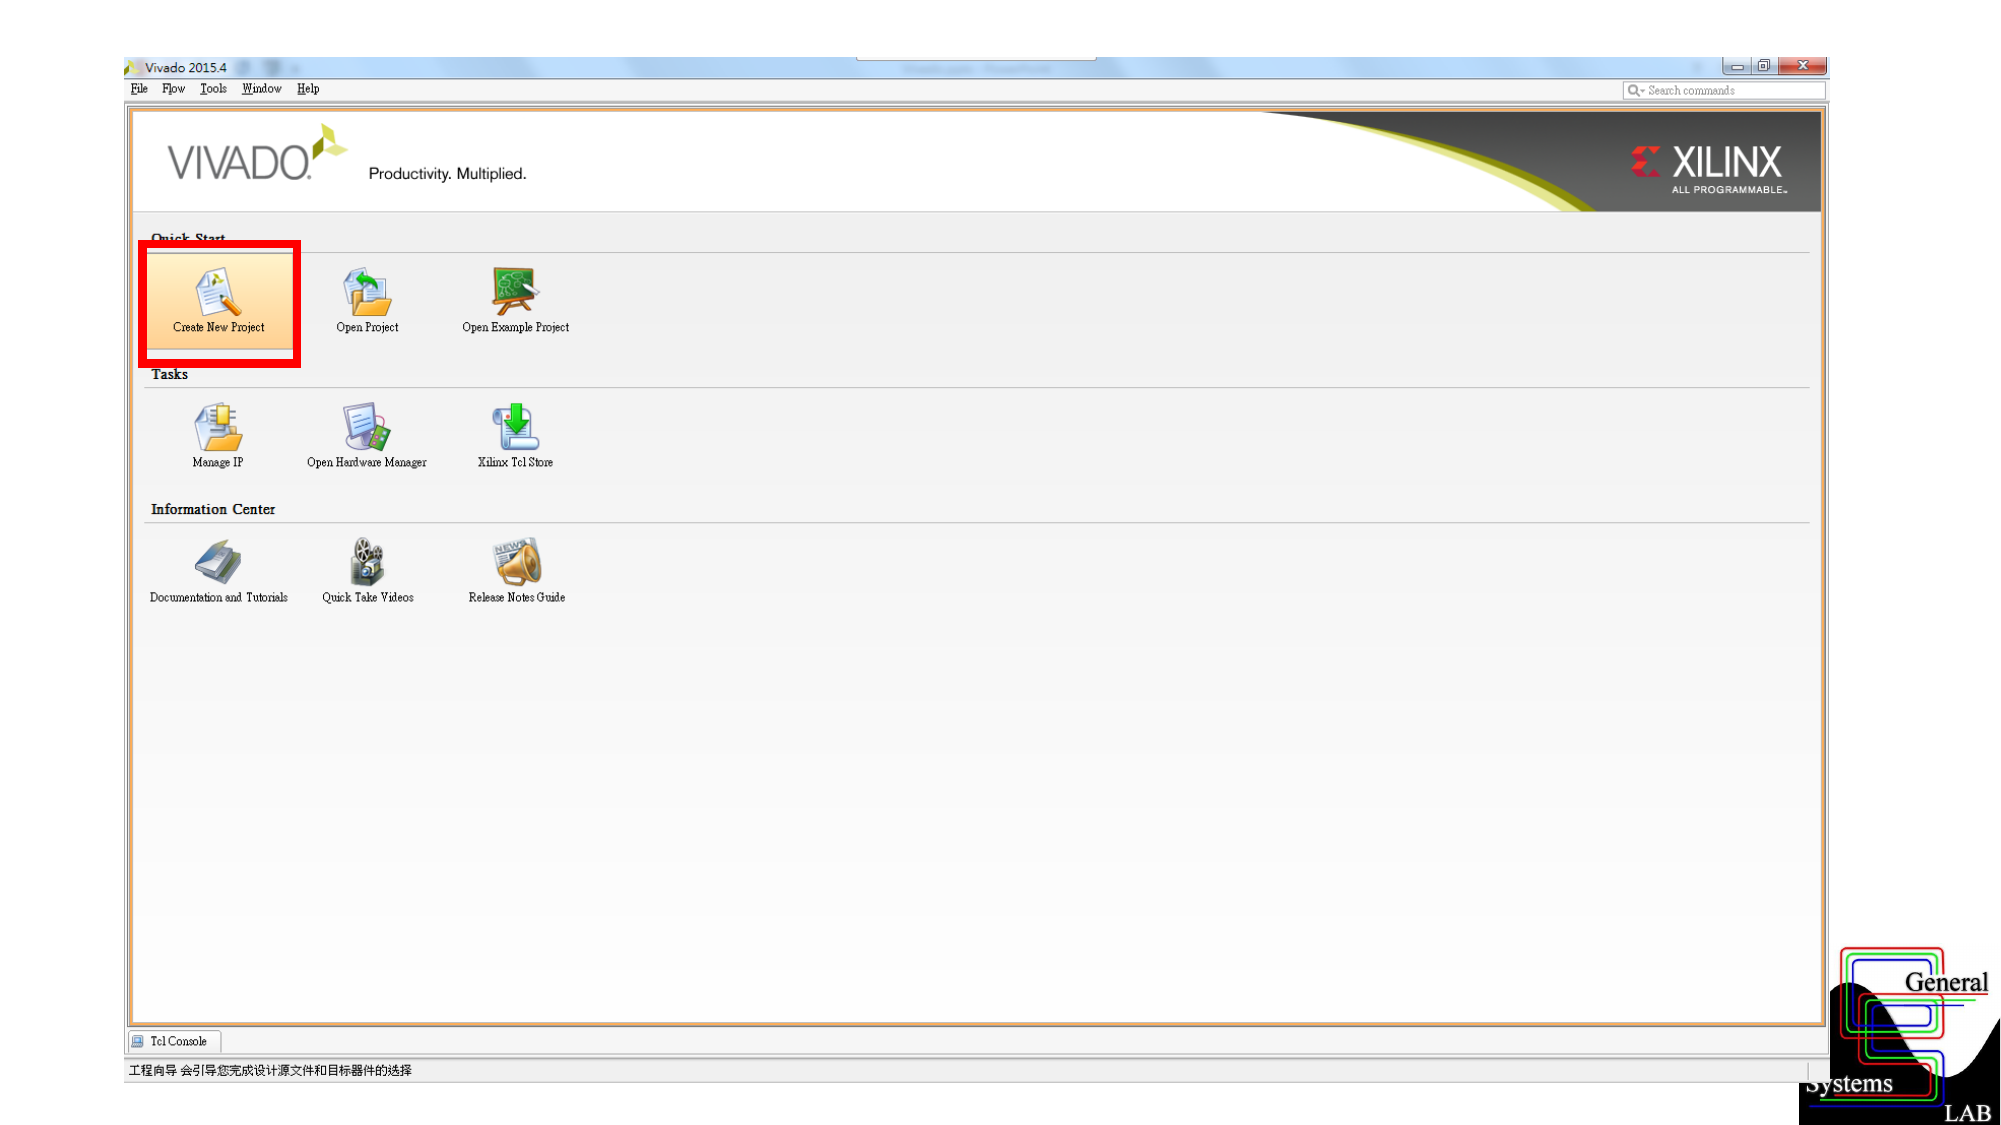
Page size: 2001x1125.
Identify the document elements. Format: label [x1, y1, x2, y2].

picture [124, 57, 2001, 1125]
